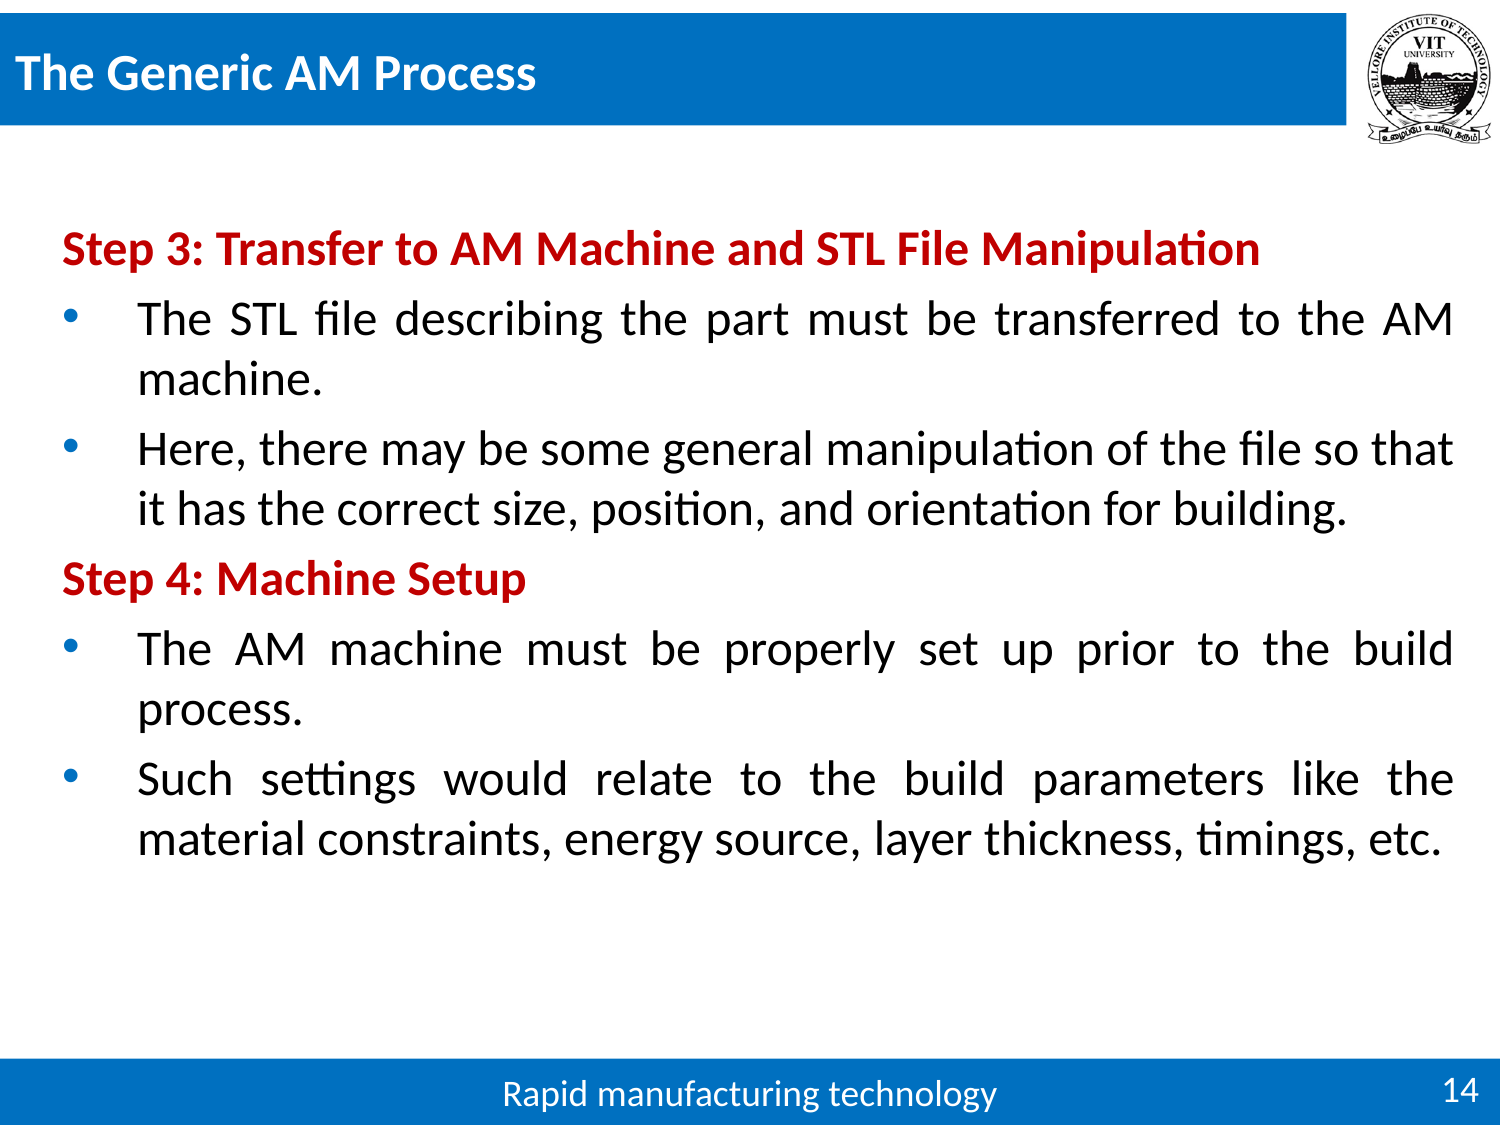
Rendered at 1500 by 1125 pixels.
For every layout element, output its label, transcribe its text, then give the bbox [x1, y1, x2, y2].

footer Rapid manufacturing technology [476, 1058, 1024, 1125]
slide_number 14 [1281, 1057, 1495, 1118]
list Step 3: Transfer to AM Machine and STL File Manipulation The STL file describing the part must be transferred to the AM machine. Here, there may be some general manipulation of the file so that it has the correct size, position, and orientation for building. Step 4: Machine Setup The AM machine must be properly set up prior to the build process. Such settings would relate to the build parameters like the material constraints, energy source, layer thickness, timings, etc. [47, 208, 1471, 890]
picture [1367, 13, 1492, 144]
title The Generic AM Process [0, 13, 1347, 126]
